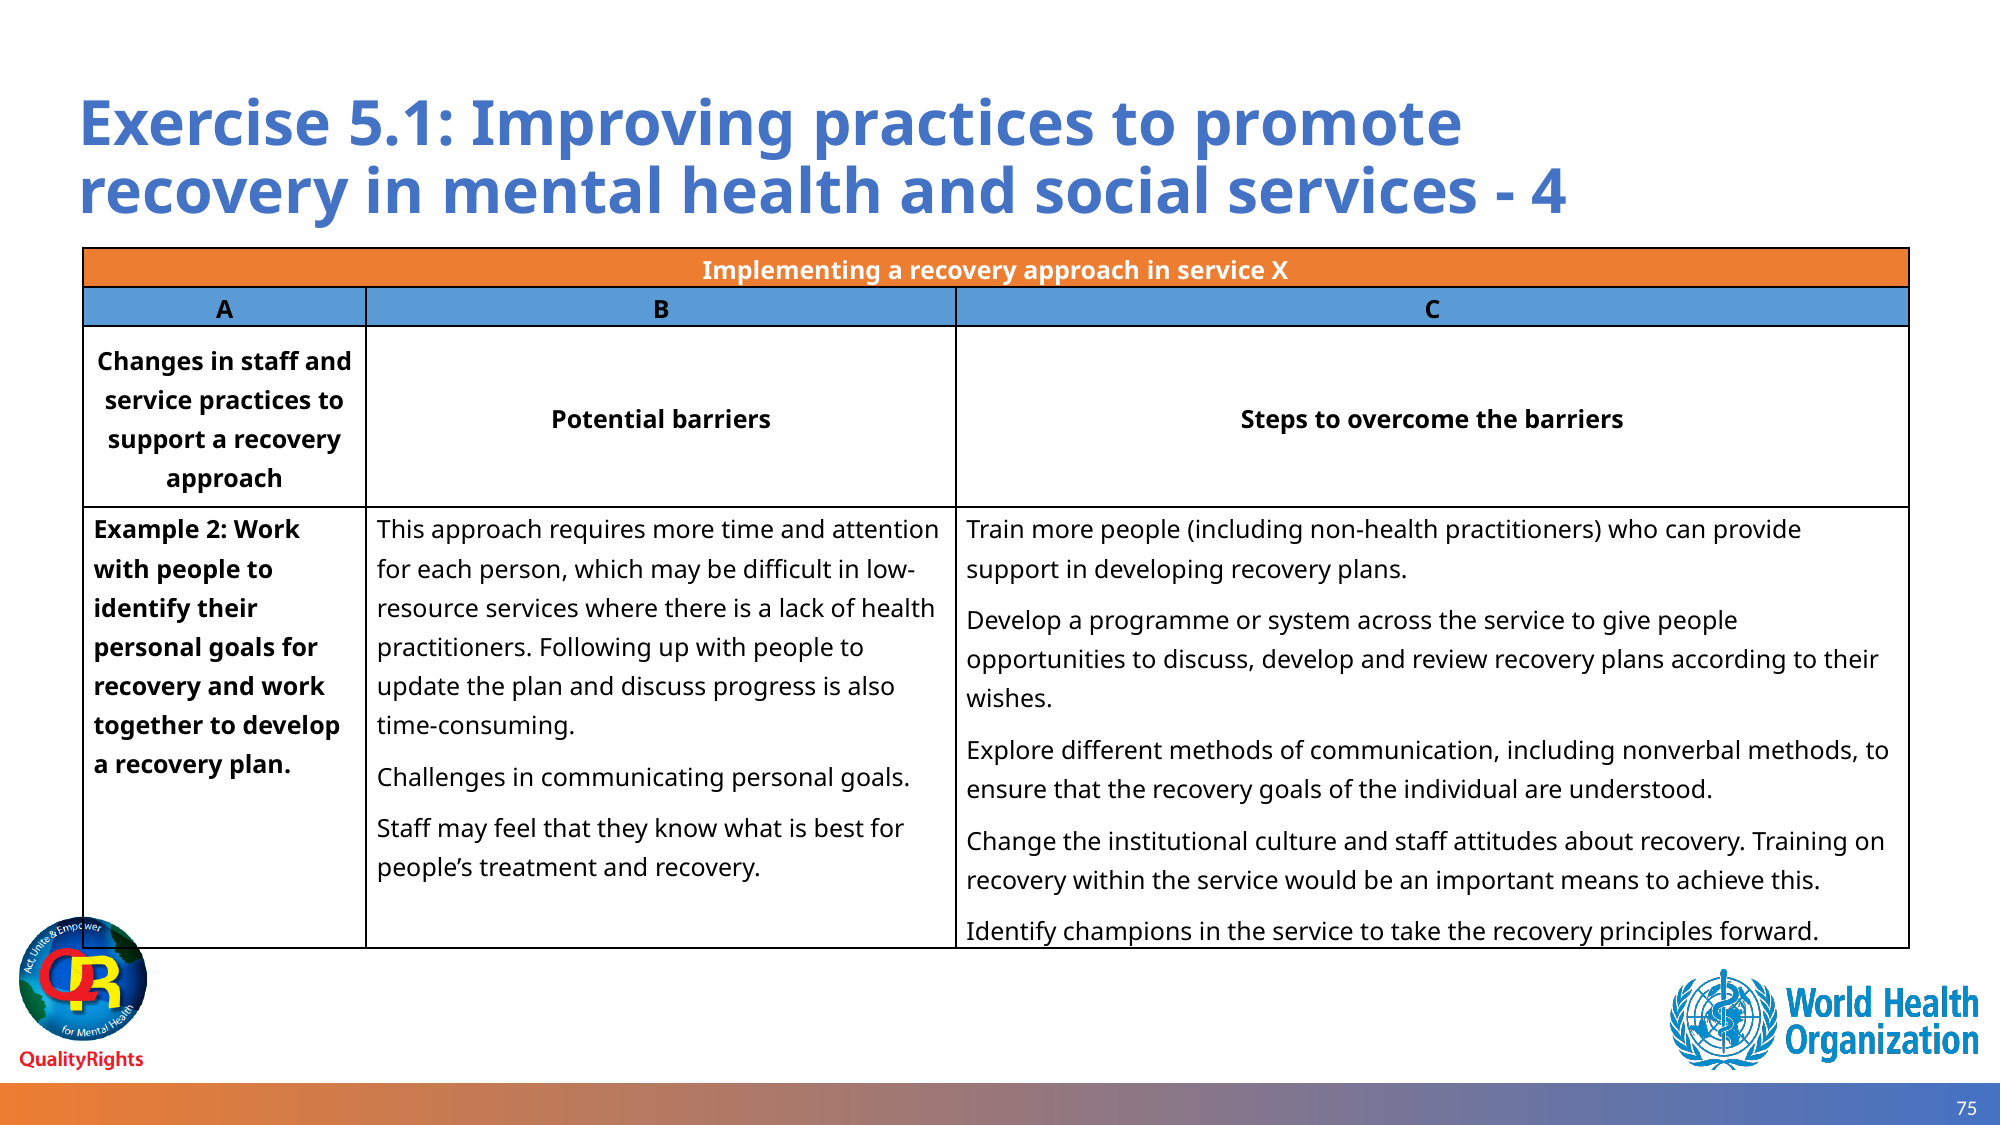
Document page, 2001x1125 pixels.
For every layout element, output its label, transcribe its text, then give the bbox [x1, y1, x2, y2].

picture [1711, 1031, 1722, 1038]
picture [1704, 1019, 1711, 1031]
table_cell Example 2: Work with people to identify their personal goals for recovery and work together to develop a recovery plan. [84, 508, 365, 947]
table_cell C [957, 288, 1908, 325]
picture [1747, 1019, 1758, 1041]
picture [1701, 979, 1721, 992]
picture [1727, 980, 1742, 987]
table_cell A [84, 288, 365, 325]
picture [1692, 1031, 1700, 1042]
picture [1706, 1038, 1722, 1046]
picture [1738, 1019, 1744, 1030]
table_cell Steps to overcome the barriers [957, 327, 1908, 506]
title Exercise 5.1: Improving practices to promote recovery in mental health and social services - 4 [63, 84, 1671, 156]
picture [1689, 993, 1706, 1016]
picture [1670, 969, 1721, 1047]
table_header Implementing a recovery approach in service X [84, 249, 1908, 286]
picture [1742, 1019, 1751, 1034]
picture [1758, 1004, 1765, 1035]
table_cell Changes in staff and service practices to support a recovery approach [84, 327, 365, 506]
picture [1744, 1003, 1751, 1016]
picture [1698, 1047, 1750, 1060]
picture [1725, 1042, 1747, 1054]
table_cell B [367, 288, 955, 325]
picture [1747, 992, 1758, 1016]
picture [1958, 1000, 1962, 1012]
picture [1701, 1042, 1722, 1054]
picture [1727, 969, 1978, 1070]
table_cell This approach requires more time and attention for each person, which may be difficult in low-resource services where there is a lack of health practitioners. Following up with people to update the plan and discuss progress is also time-consuming. Challenges in communicating personal goals. Staff may feel that they know what is best for people’s treatment and recovery. [367, 508, 955, 947]
table_cell Potential barriers [367, 327, 955, 506]
picture [1670, 1030, 1715, 1070]
picture [1716, 1064, 1731, 1070]
picture [0, 899, 162, 1083]
table_cell Train more people (including non-health practitioners) who can provide support in developing recovery plans. Develop a programme or system across the service to give people opportunities to discuss, develop and review recovery plans according to their wishes. Explore different methods of communication, including nonverbal methods, to ensure that the recovery goals of the individual are understood. Change the institutional culture and staff attitudes about recovery. Training on recovery within the service would be an important means to achieve this. Identify champions in the service to take the recovery principles forward. [957, 508, 1908, 947]
picture [1711, 995, 1721, 1004]
picture [1704, 1004, 1712, 1015]
